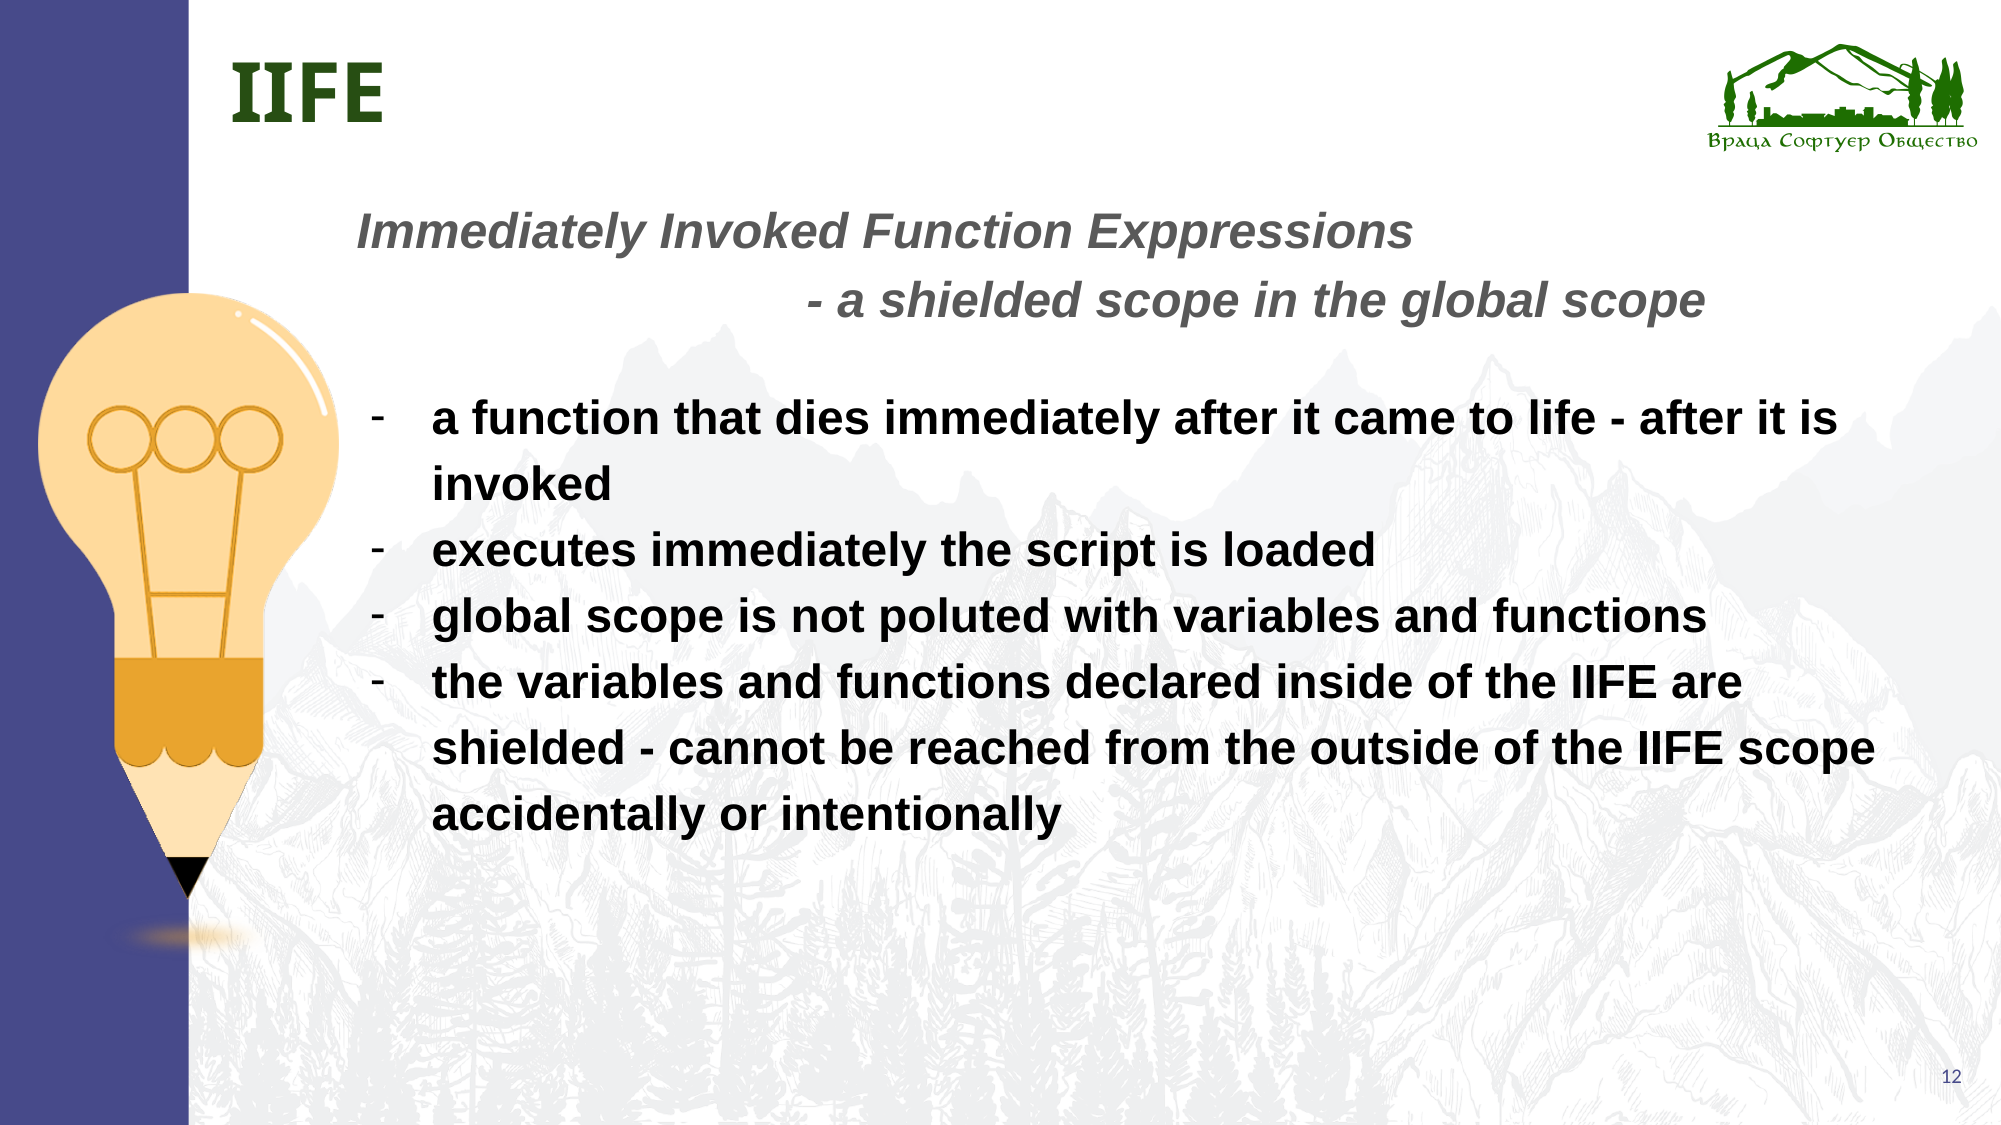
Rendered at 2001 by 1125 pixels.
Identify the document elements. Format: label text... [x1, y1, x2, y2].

picture [38, 293, 338, 961]
title IIFE [212, 16, 1591, 162]
slide_number 12 [1897, 1049, 1968, 1101]
list Immediately Invoked Function Exppressions - a shielded scope in the global scope a function that dies immediately after it came to life - after it is invoked executes immediately the script is loaded global scope is not poluted with variables and functions the variables and functions declared inside of the IIFE are shielded - cannot be reached from the outside of the IIFE scope accidentally or intentionally [338, 183, 1968, 1050]
picture [1703, 19, 1981, 165]
